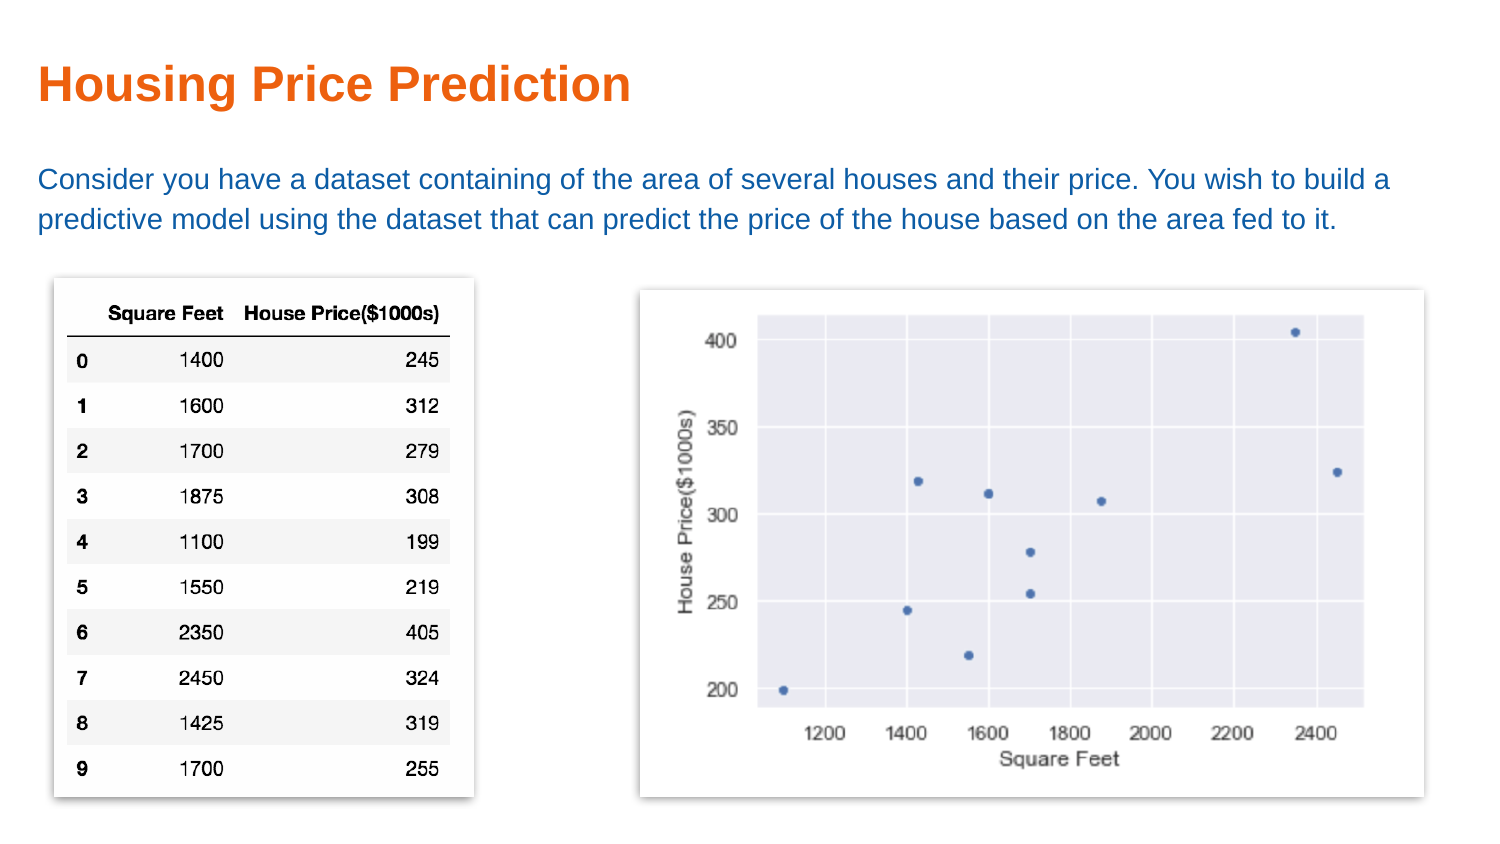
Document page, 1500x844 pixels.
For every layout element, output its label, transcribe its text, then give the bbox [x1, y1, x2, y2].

text_box Housing Price Prediction Consider you have a dataset containing of the area of several houses and their price. You wish to build a predictive model using the dataset that can predict the price of the house based on the area fed to it. [22, 27, 1487, 831]
picture [640, 290, 1424, 797]
picture [54, 278, 474, 797]
